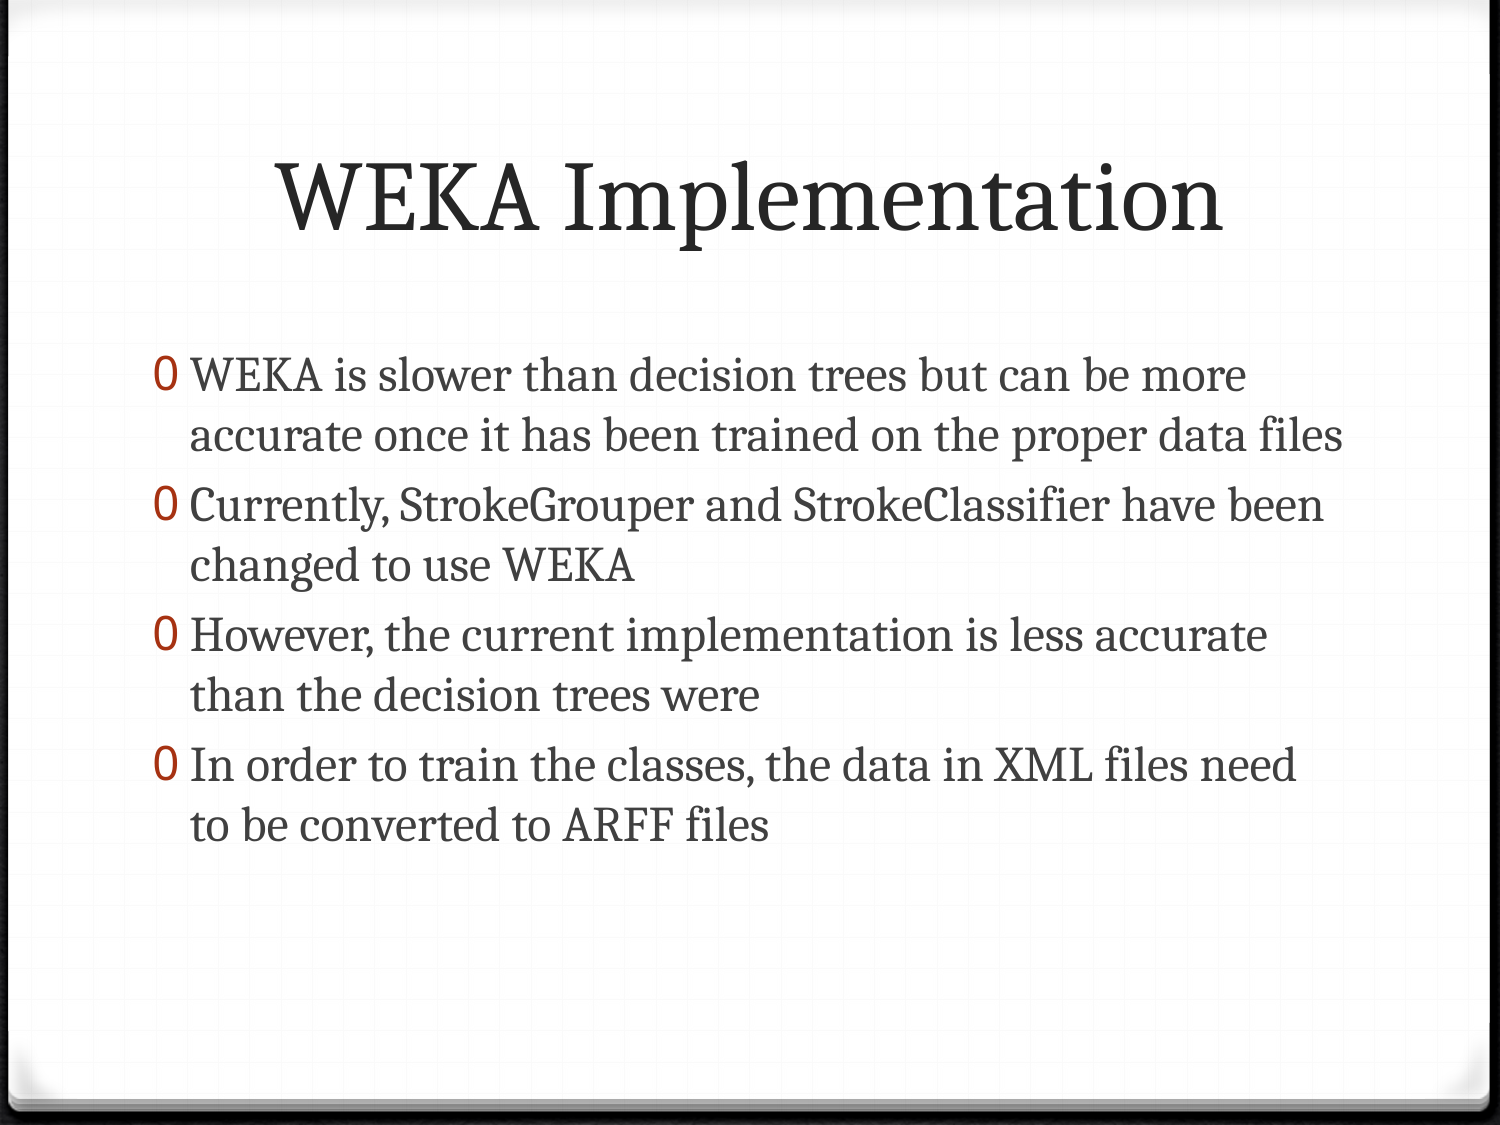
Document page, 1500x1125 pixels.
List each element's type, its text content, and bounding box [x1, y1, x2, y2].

picture [0, 0, 1500, 1125]
list WEKA is slower than decision trees but can be more accurate once it has been trained on the proper data files Currently, StrokeGrouper and StrokeClassifier have been changed to use WEKA However, the current implementation is less accurate than the decision trees were In order to train the classes, the data in XML files need to be converted to ARFF files [137, 334, 1363, 1025]
title WEKA Implementation [90, 71, 1410, 309]
